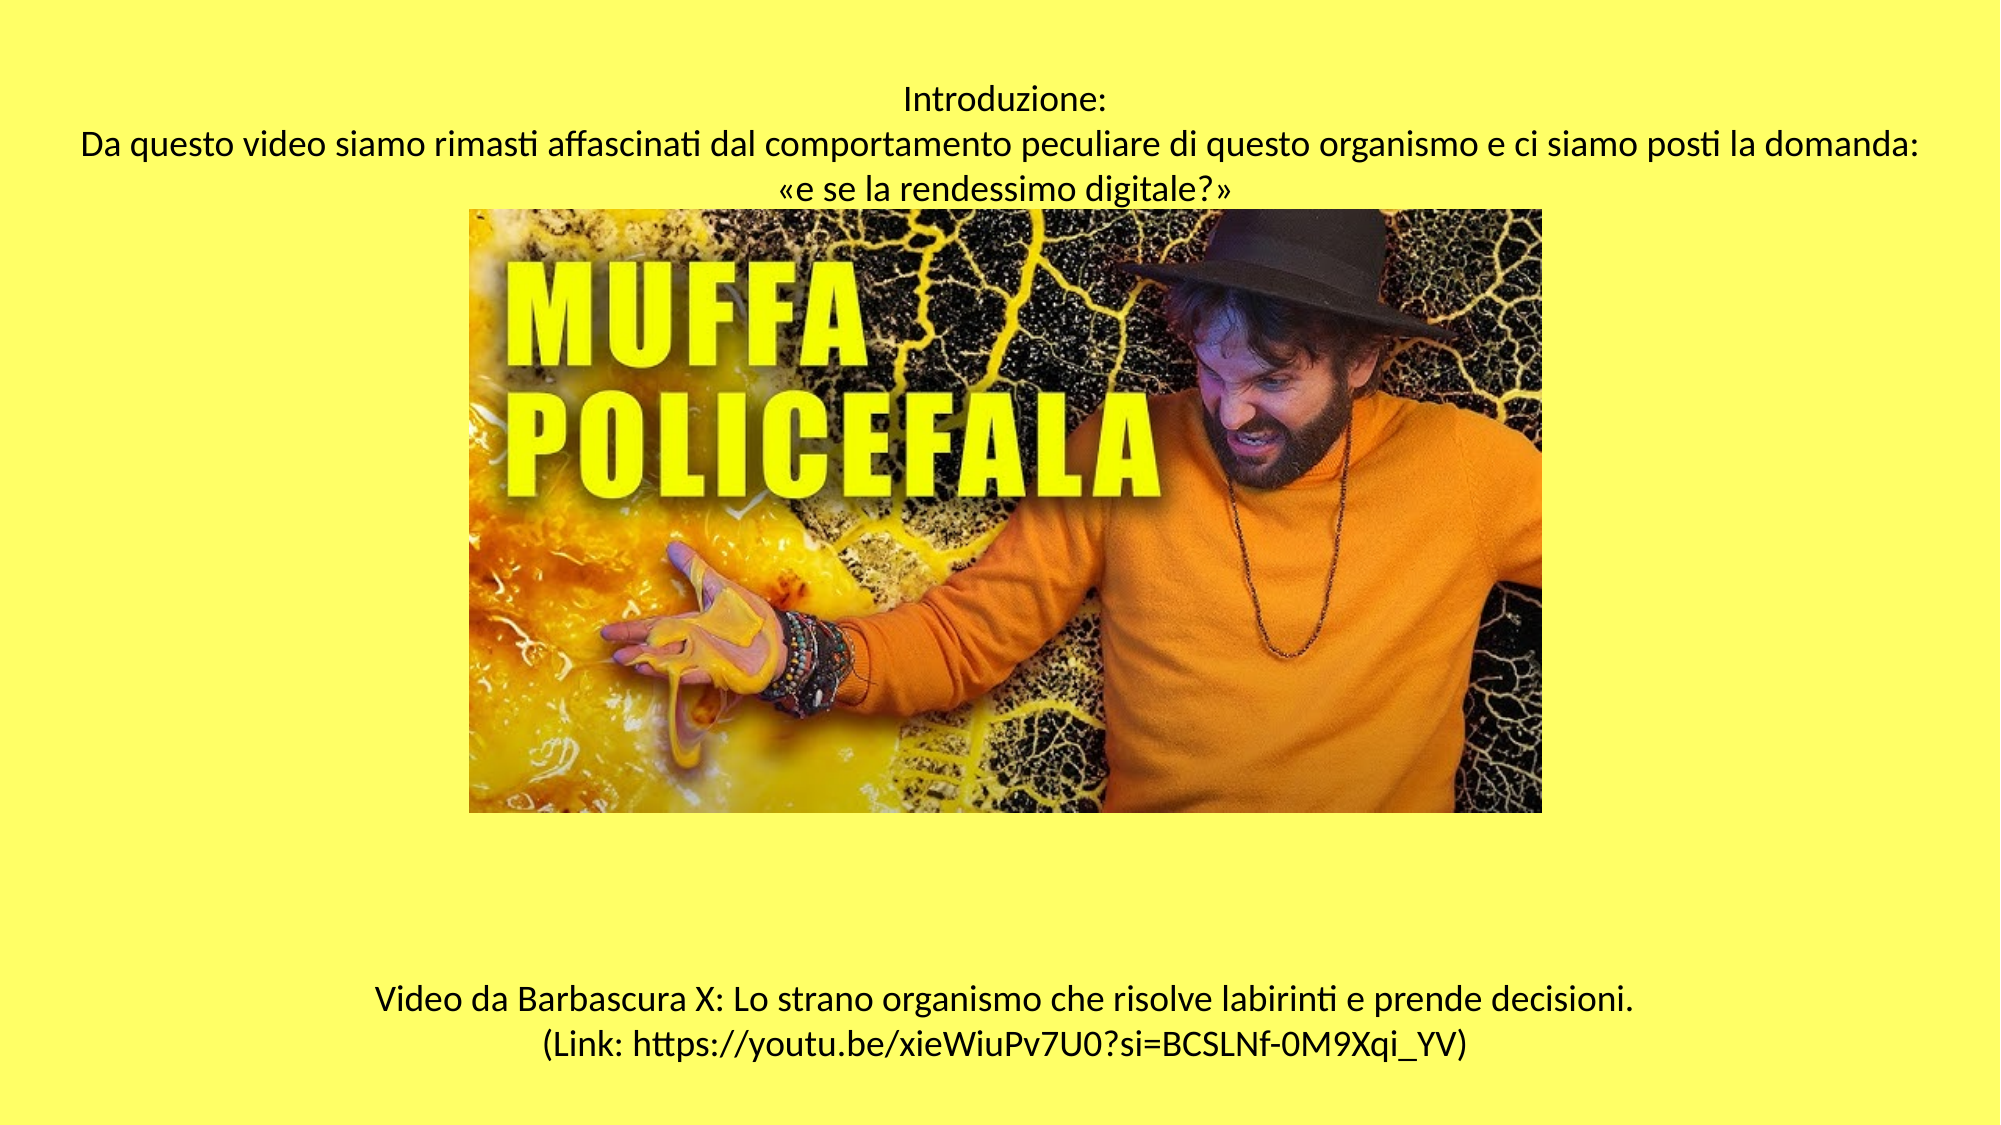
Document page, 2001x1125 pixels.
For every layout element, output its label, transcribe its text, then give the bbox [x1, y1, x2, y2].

text_box Introduzione: Da questo video siamo rimasti affascinati dal comportamento peculiare di questo organismo e ci siamo posti la domanda: «e se la rendessimo digitale?» Video da Barbascura X: Lo strano organismo che risolve labirinti e prende decisioni. (Link: https://youtu.be/xieWiuPv7U0?si=BCSLNf-0M9Xqi_YV) [38, 66, 1973, 1072]
picture [469, 209, 1542, 813]
